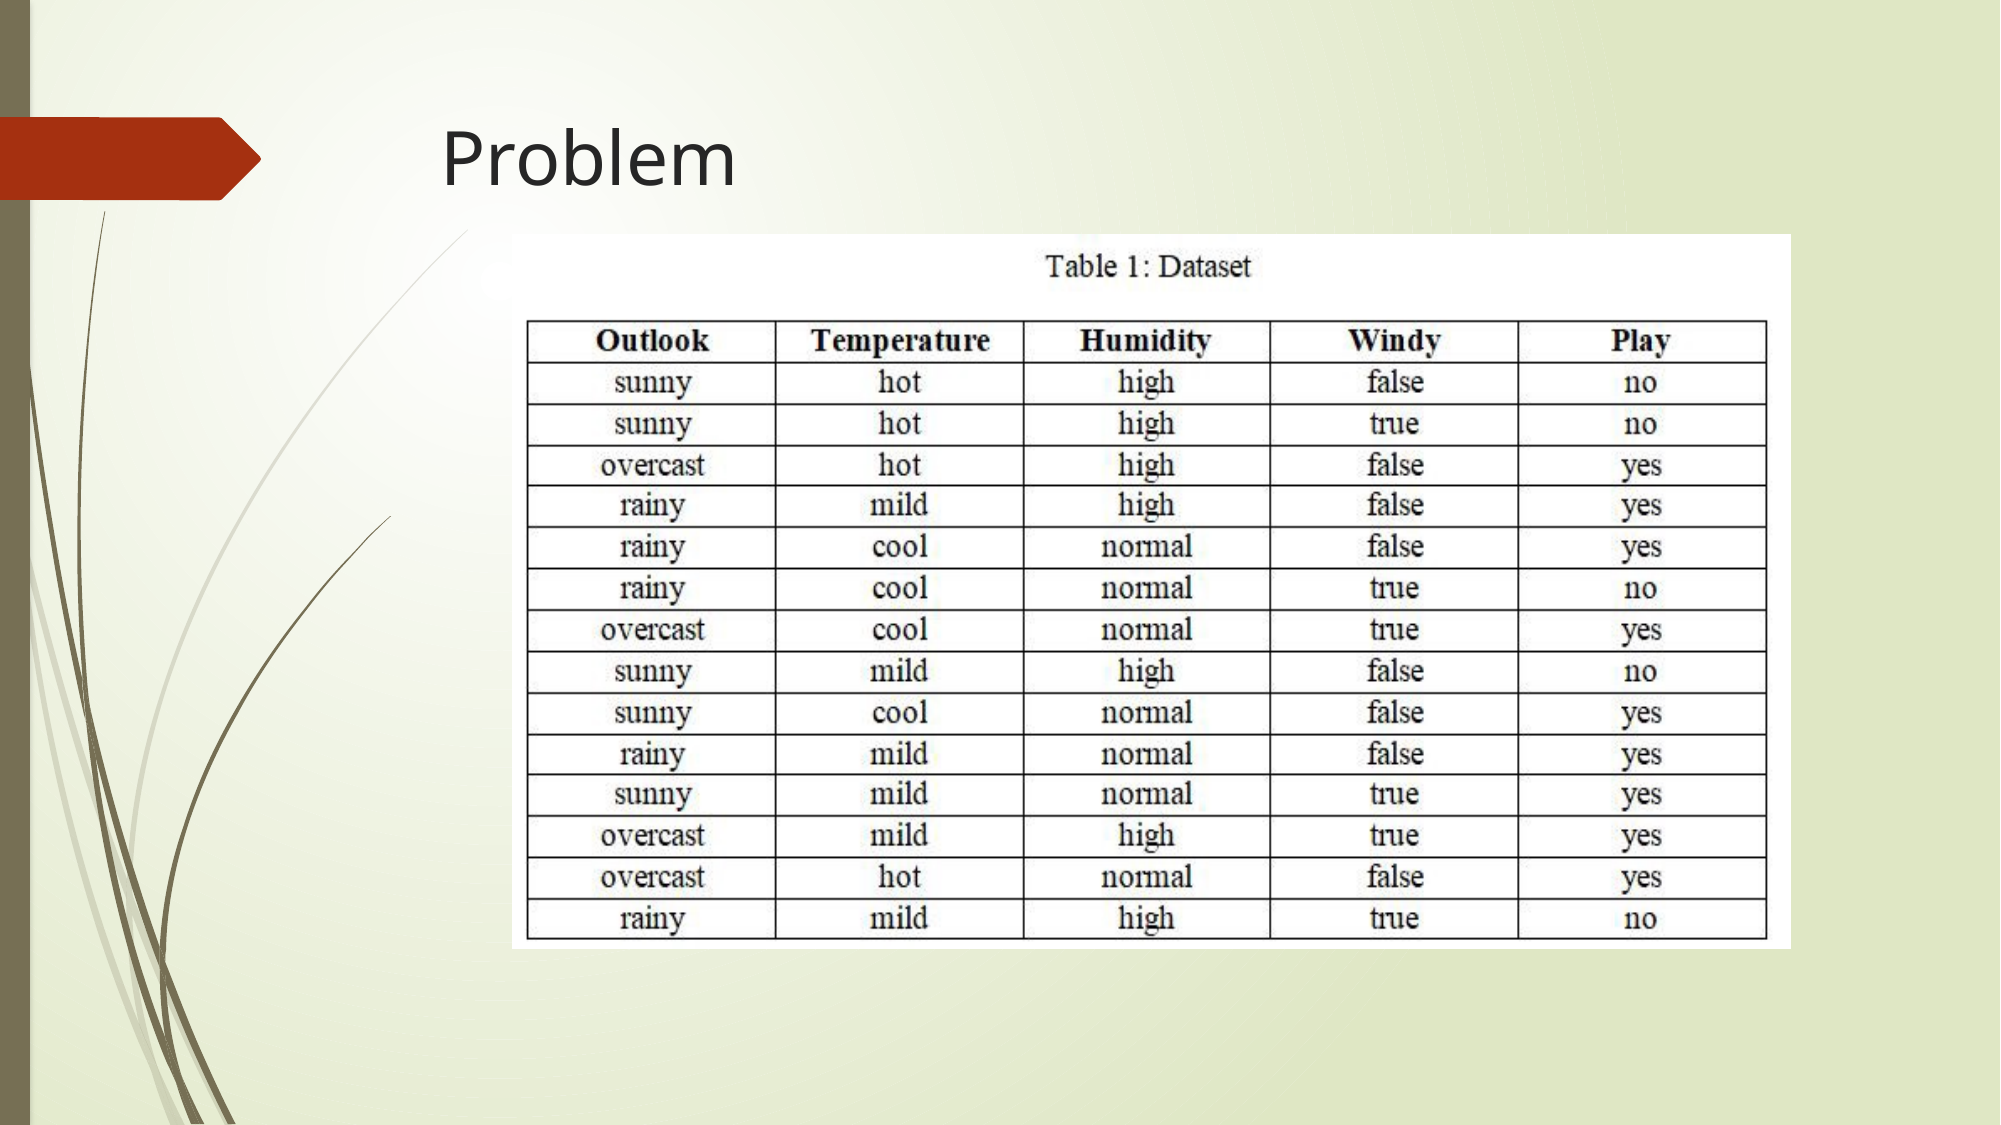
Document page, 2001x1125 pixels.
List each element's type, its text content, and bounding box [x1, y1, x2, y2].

picture [511, 234, 1791, 949]
title Problem [425, 102, 1888, 313]
